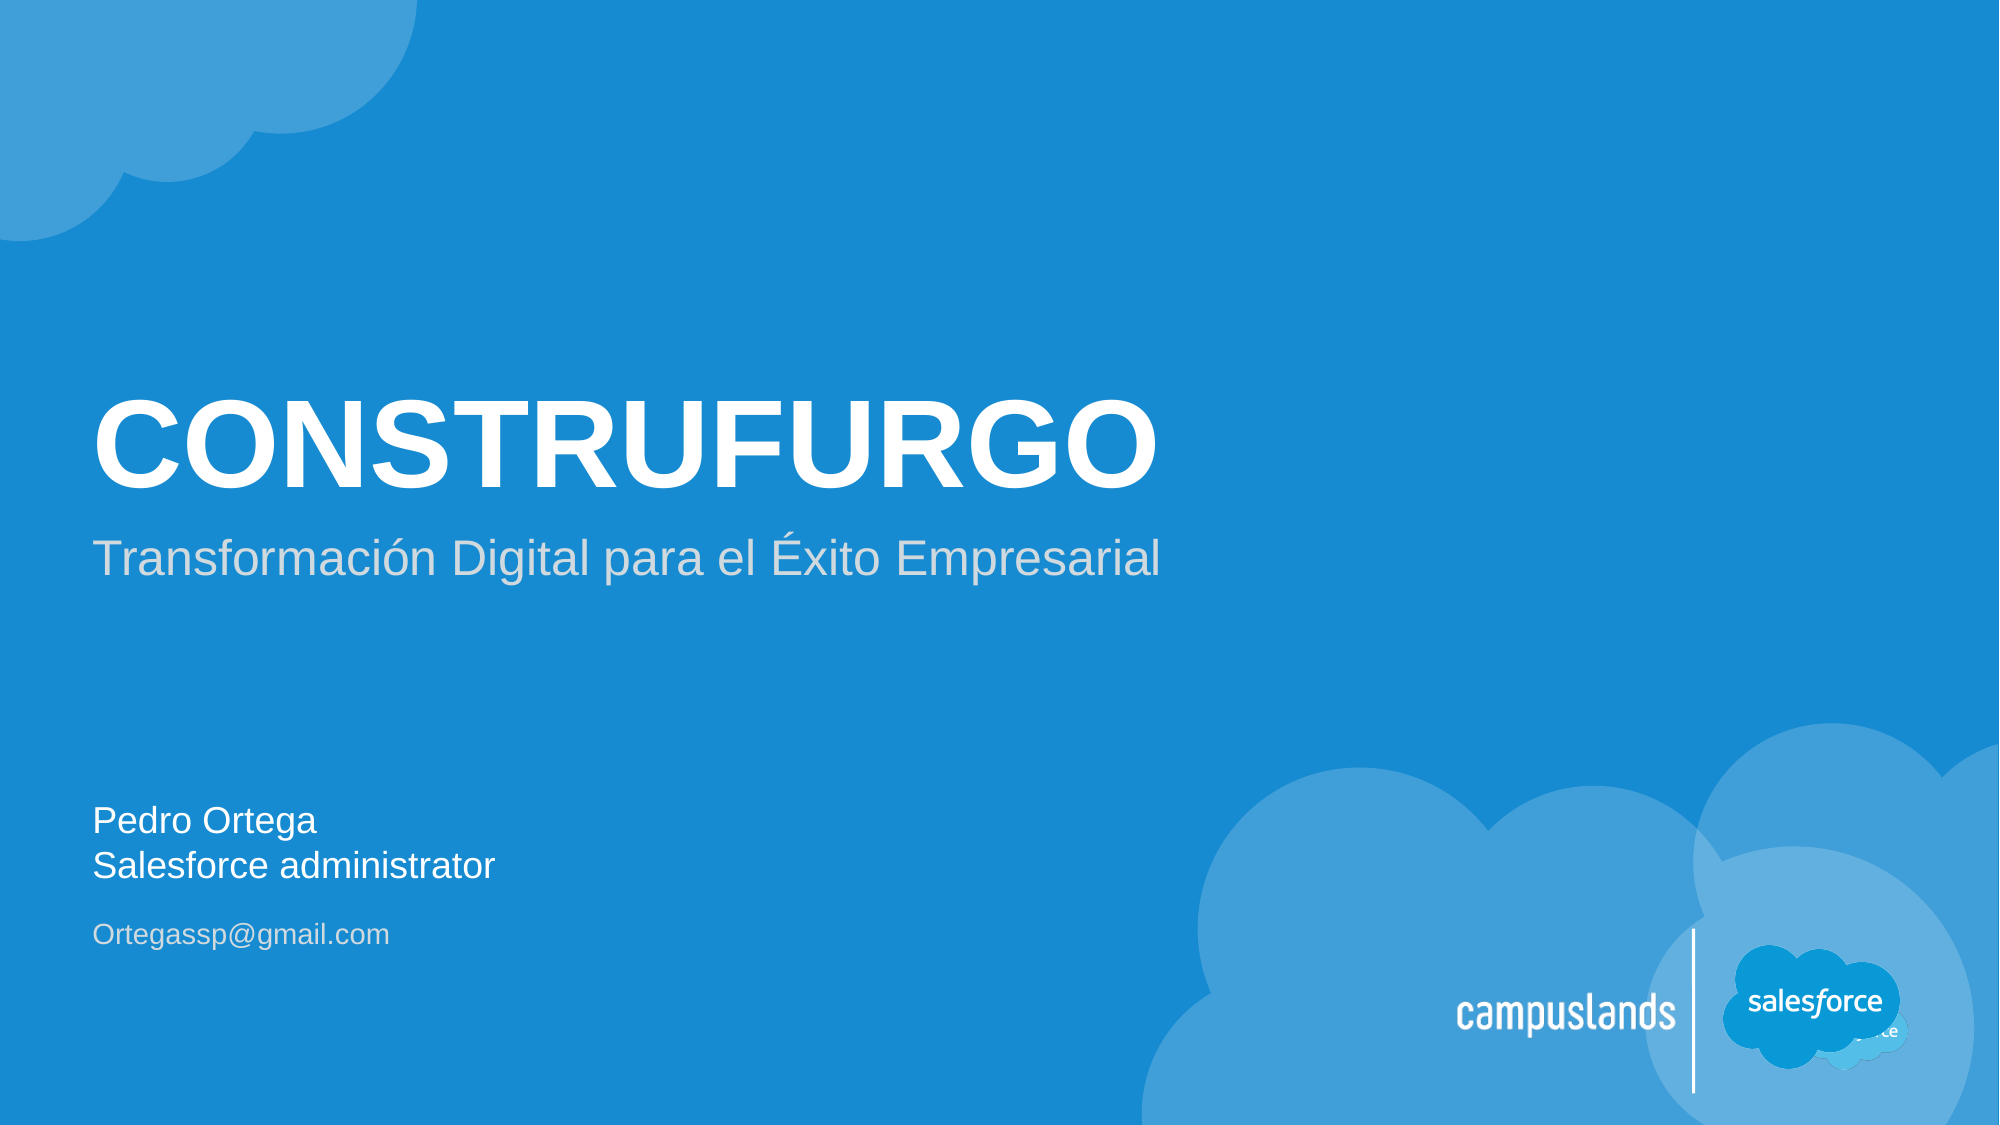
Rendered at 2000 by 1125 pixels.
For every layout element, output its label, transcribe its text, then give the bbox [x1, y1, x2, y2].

subtitle Transformación Digital para el Éxito Empresarial [92, 525, 1908, 613]
picture [1092, 737, 2000, 1125]
list Pedro Ortega Salesforce administrator [92, 796, 1087, 897]
title CONSTRUFURGO [92, 206, 1908, 515]
list Ortegassp@gmail.com [92, 915, 1087, 1075]
